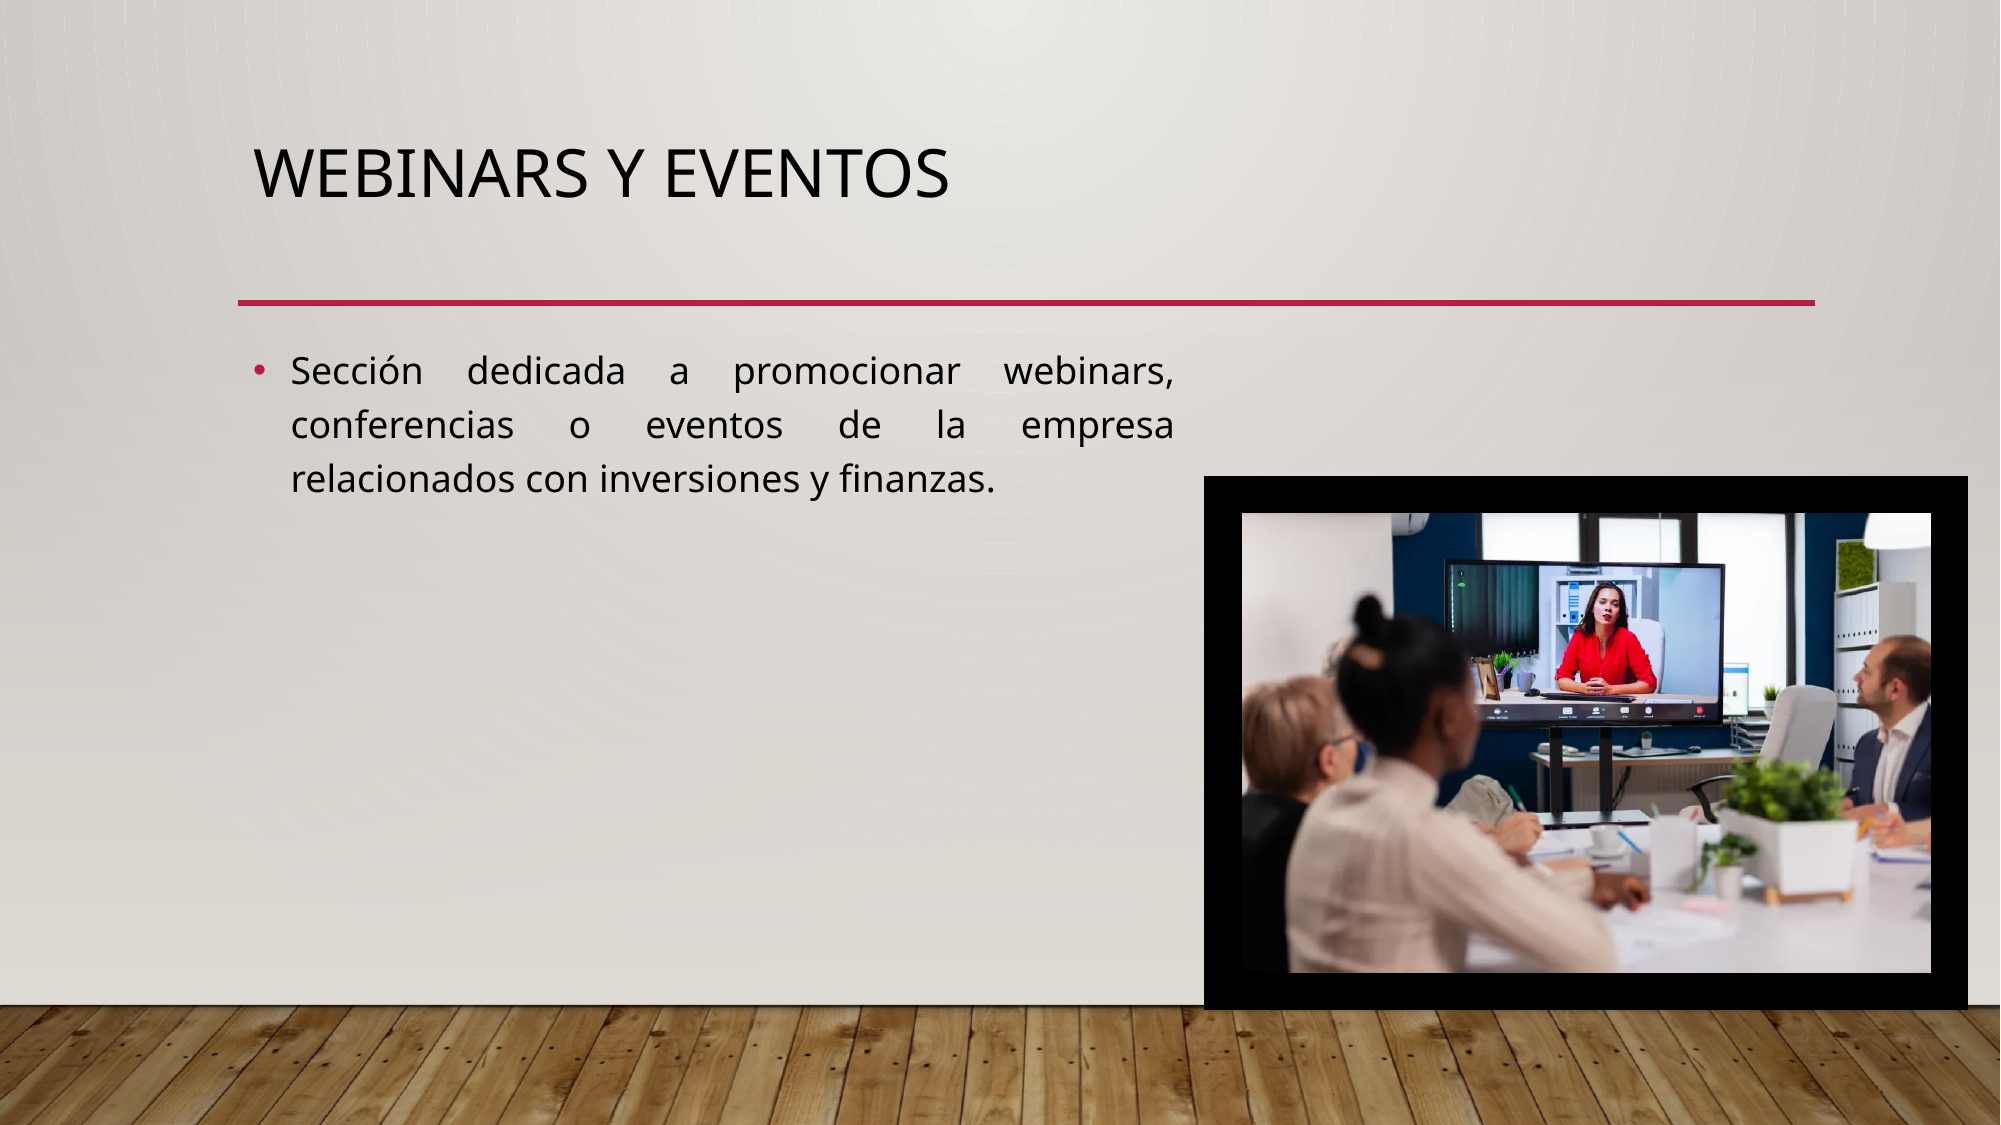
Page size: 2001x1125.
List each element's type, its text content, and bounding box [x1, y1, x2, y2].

picture [1241, 513, 1932, 974]
picture [0, 1005, 2000, 1125]
list Sección dedicada a promocionar webinars, conferencias o eventos de la empresa relacionados con inversiones y finanzas. [238, 330, 1191, 835]
title Webinars y Eventos [238, 131, 1814, 305]
